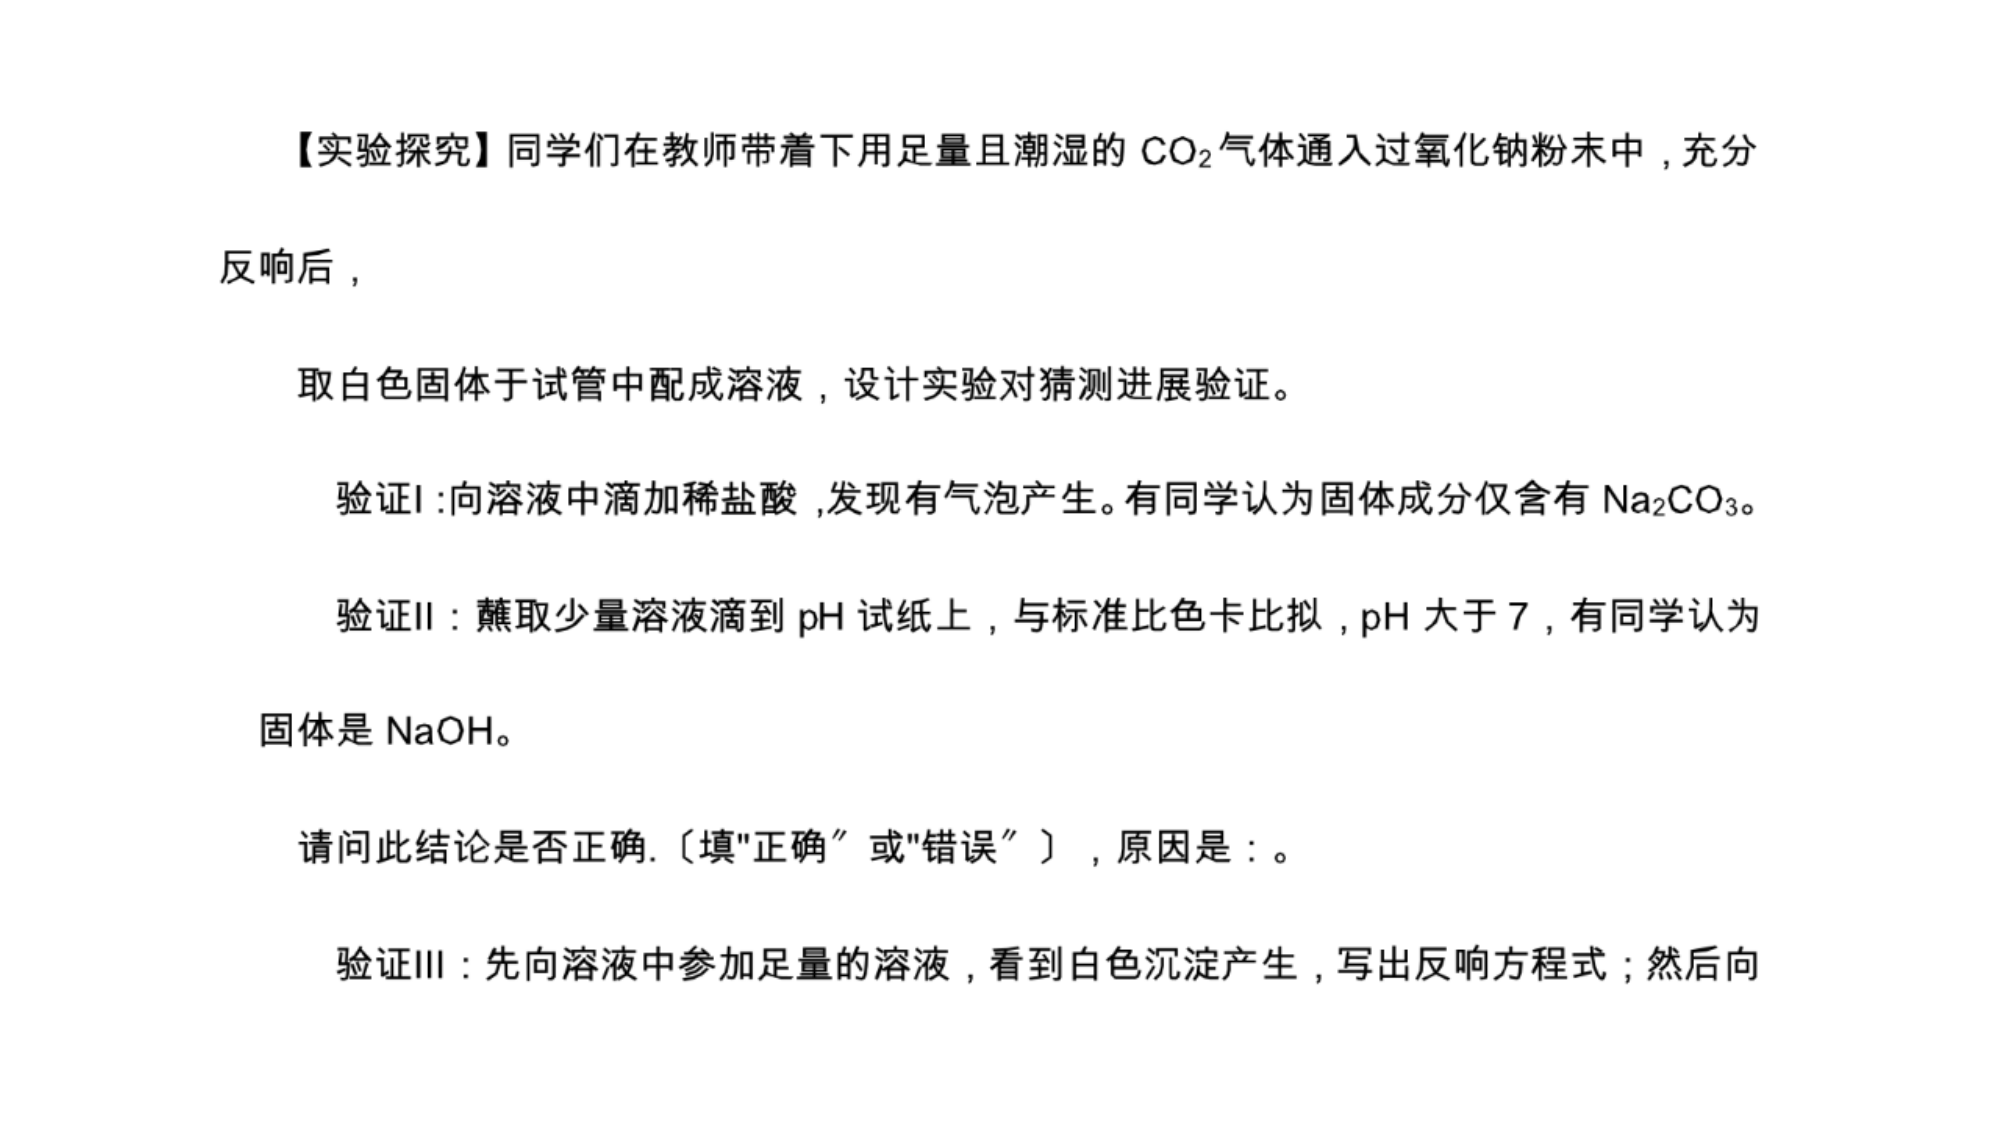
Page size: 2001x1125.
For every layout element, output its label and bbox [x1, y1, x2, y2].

picture [192, 124, 1808, 1001]
